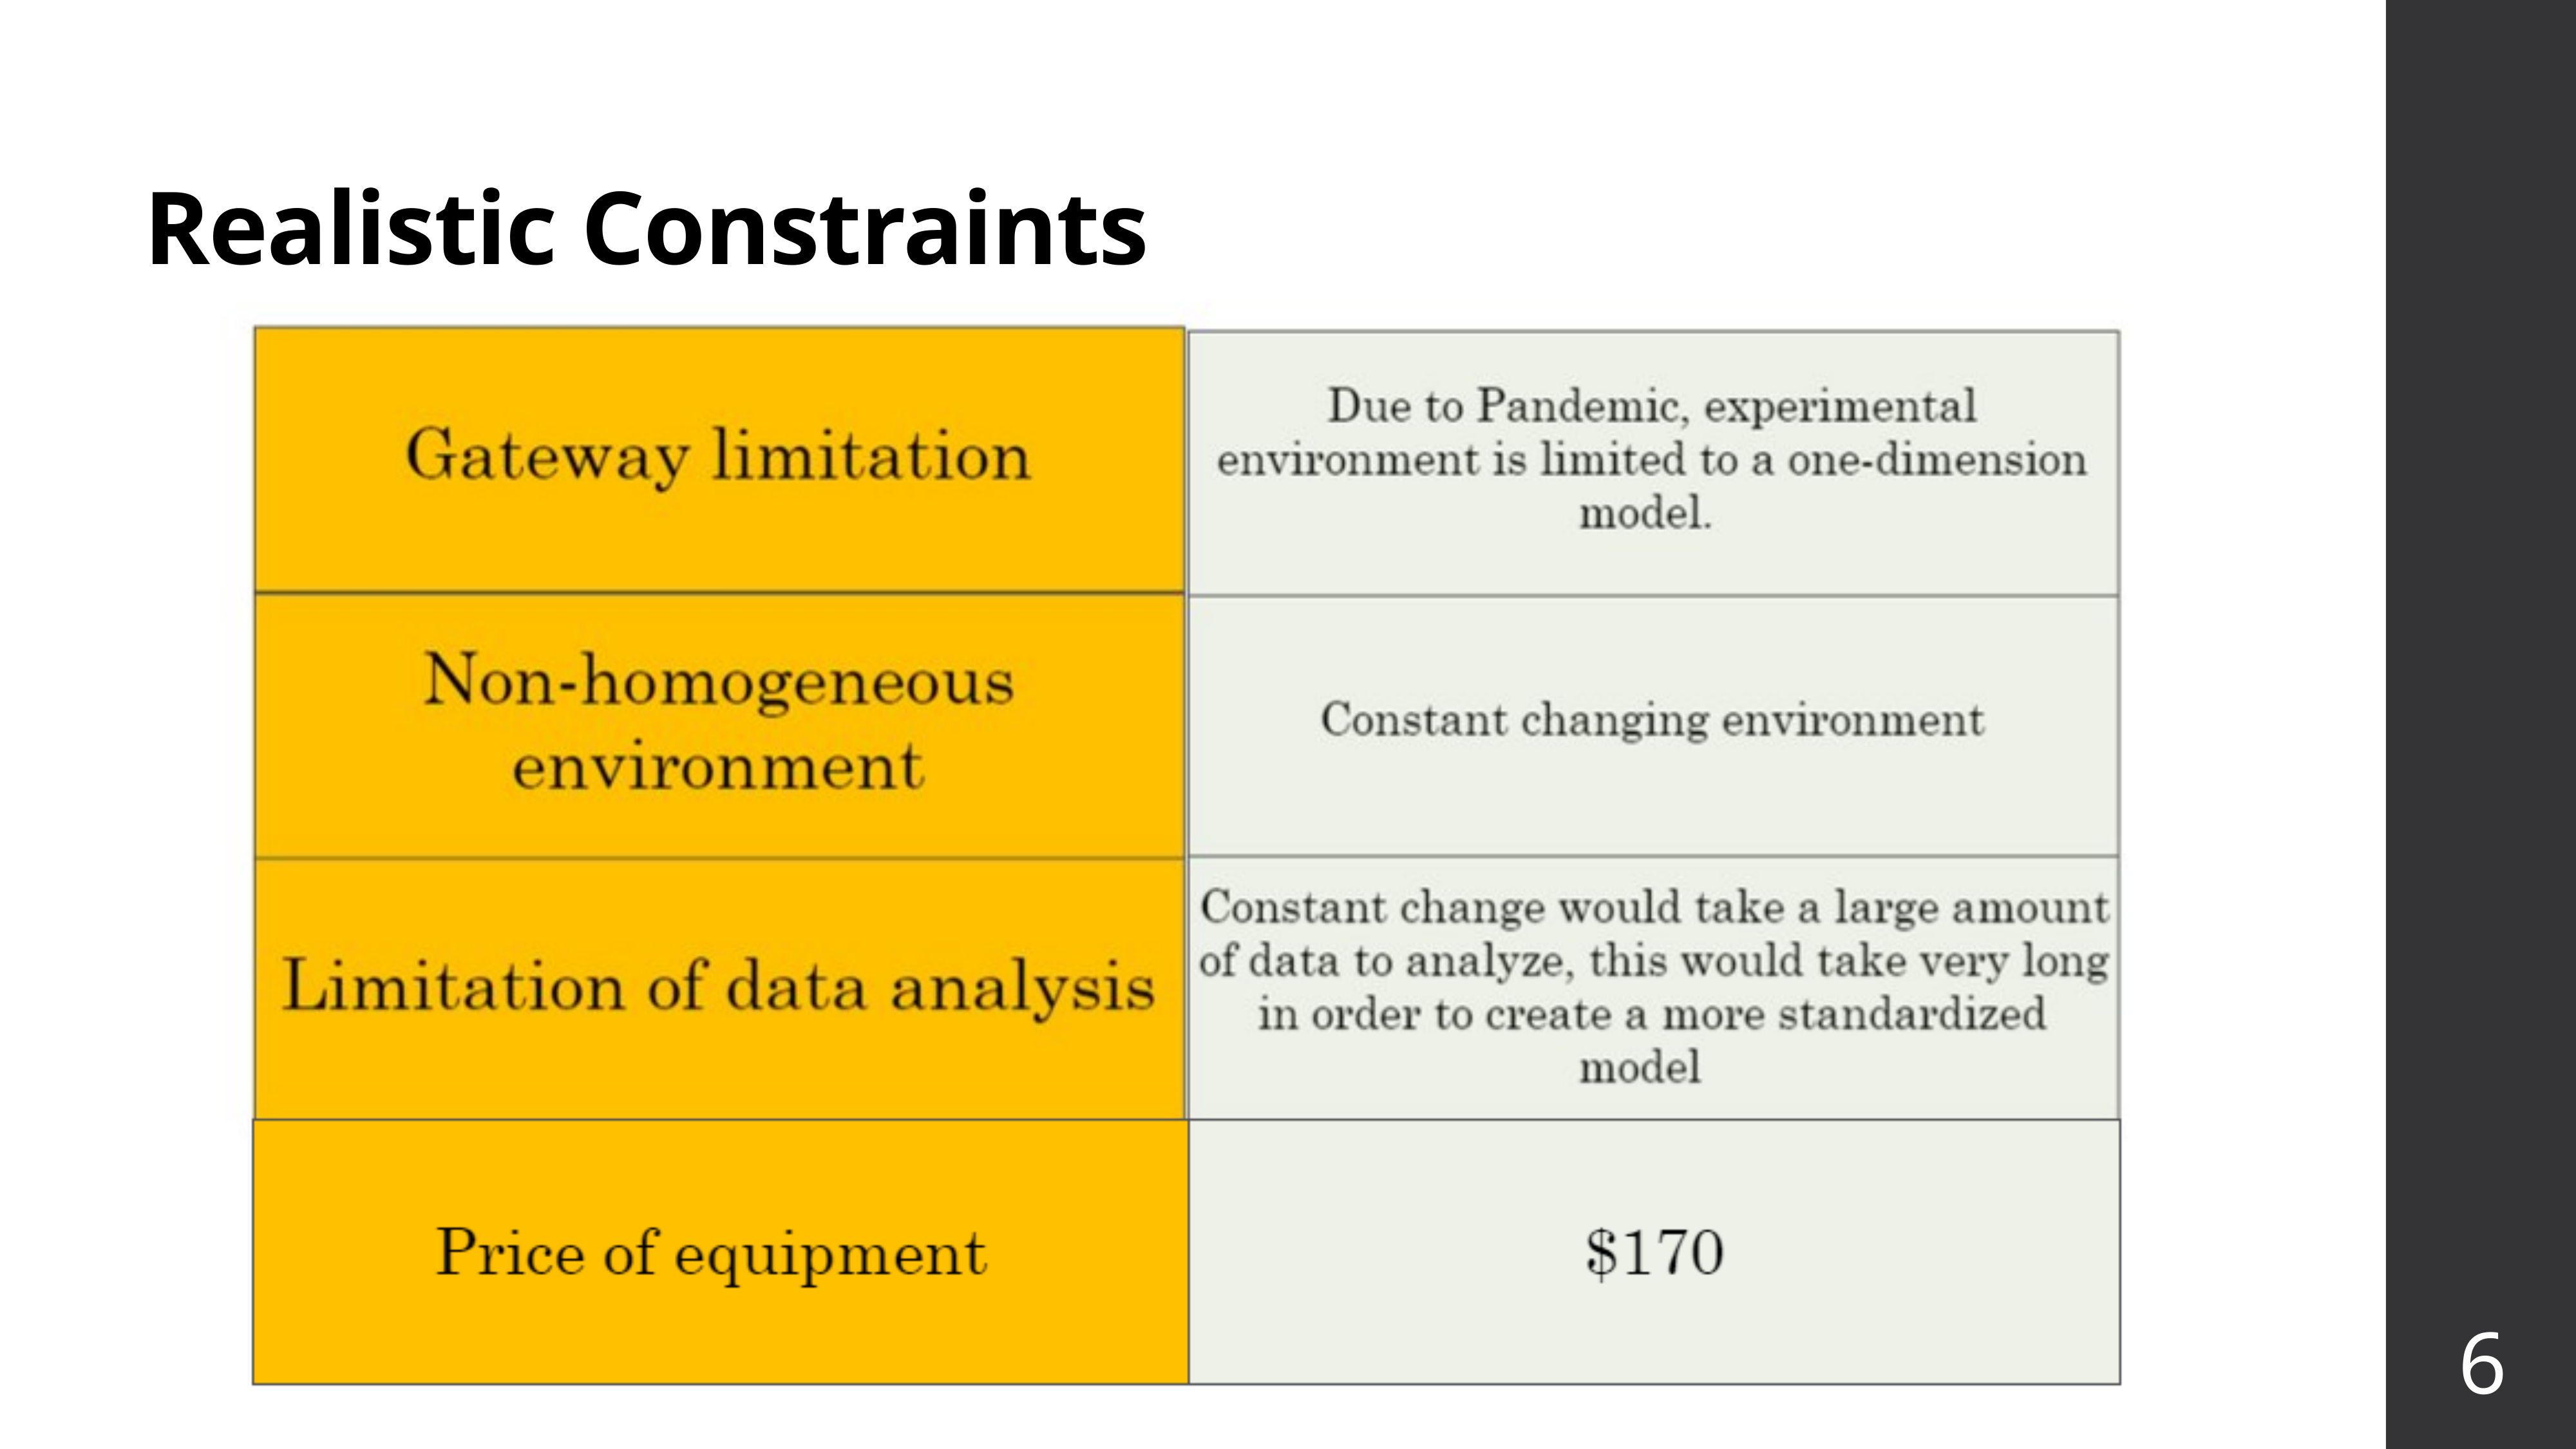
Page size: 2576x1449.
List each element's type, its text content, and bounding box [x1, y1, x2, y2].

picture [220, 289, 2174, 1408]
slide_number 6 [2386, 1304, 2576, 1430]
title Realistic Constraints [134, 121, 2183, 291]
